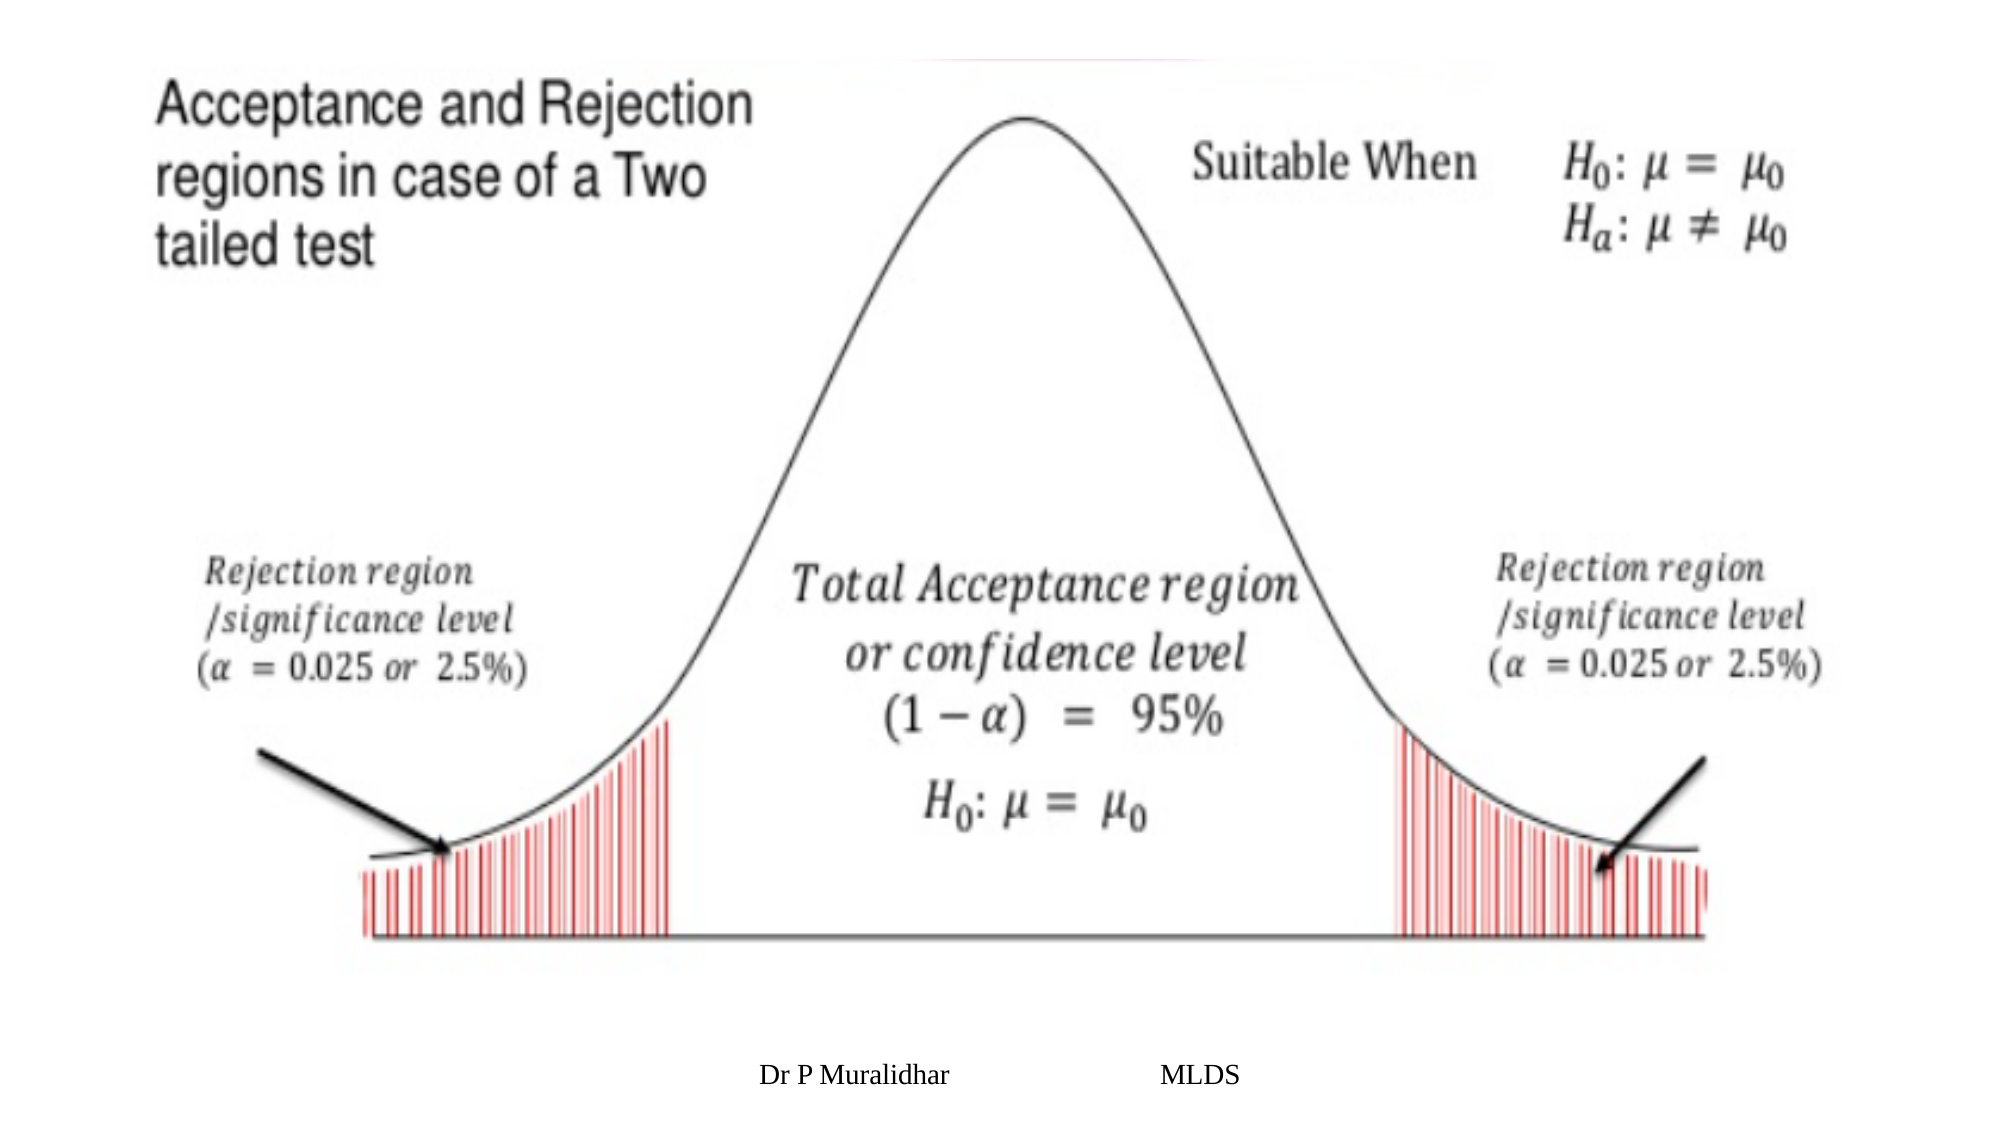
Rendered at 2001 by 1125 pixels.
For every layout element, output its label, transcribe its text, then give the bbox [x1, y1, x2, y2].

footer Dr P Muralidhar MLDS [662, 1042, 1338, 1103]
picture [137, 59, 1863, 1014]
